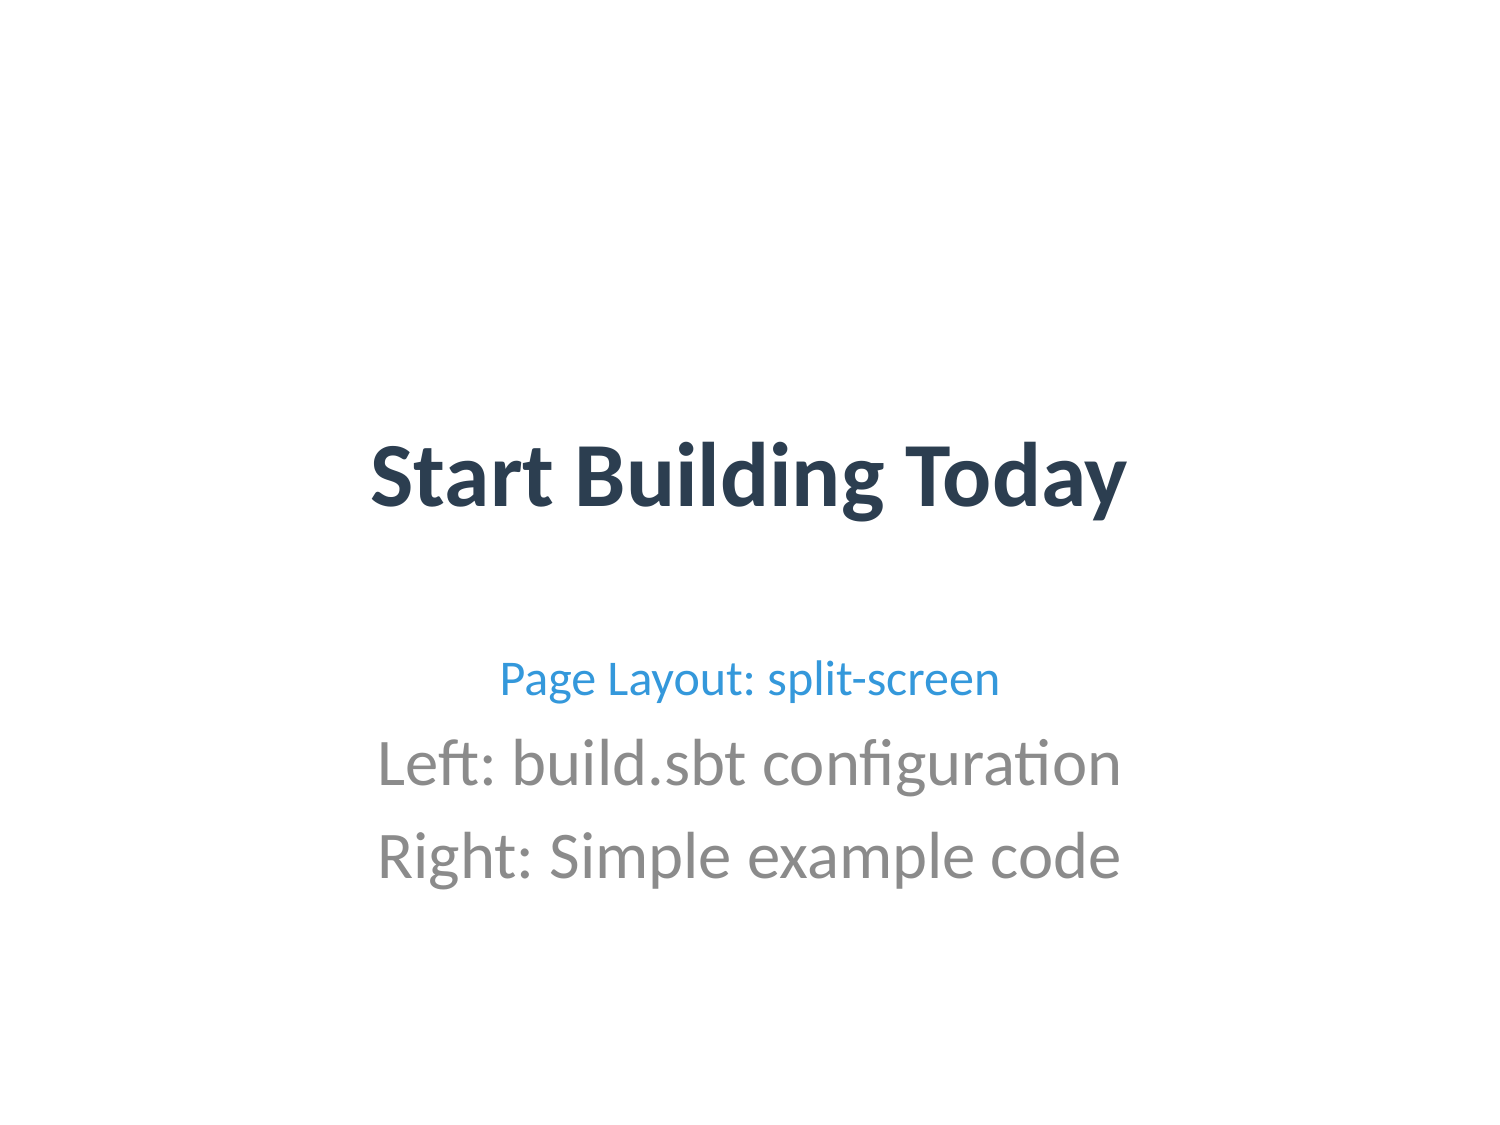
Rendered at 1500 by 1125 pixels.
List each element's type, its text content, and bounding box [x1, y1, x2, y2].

title Start Building Today [112, 349, 1388, 591]
subtitle Page Layout: split-screen Left: build.sbt configuration Right: Simple example code [225, 637, 1275, 925]
